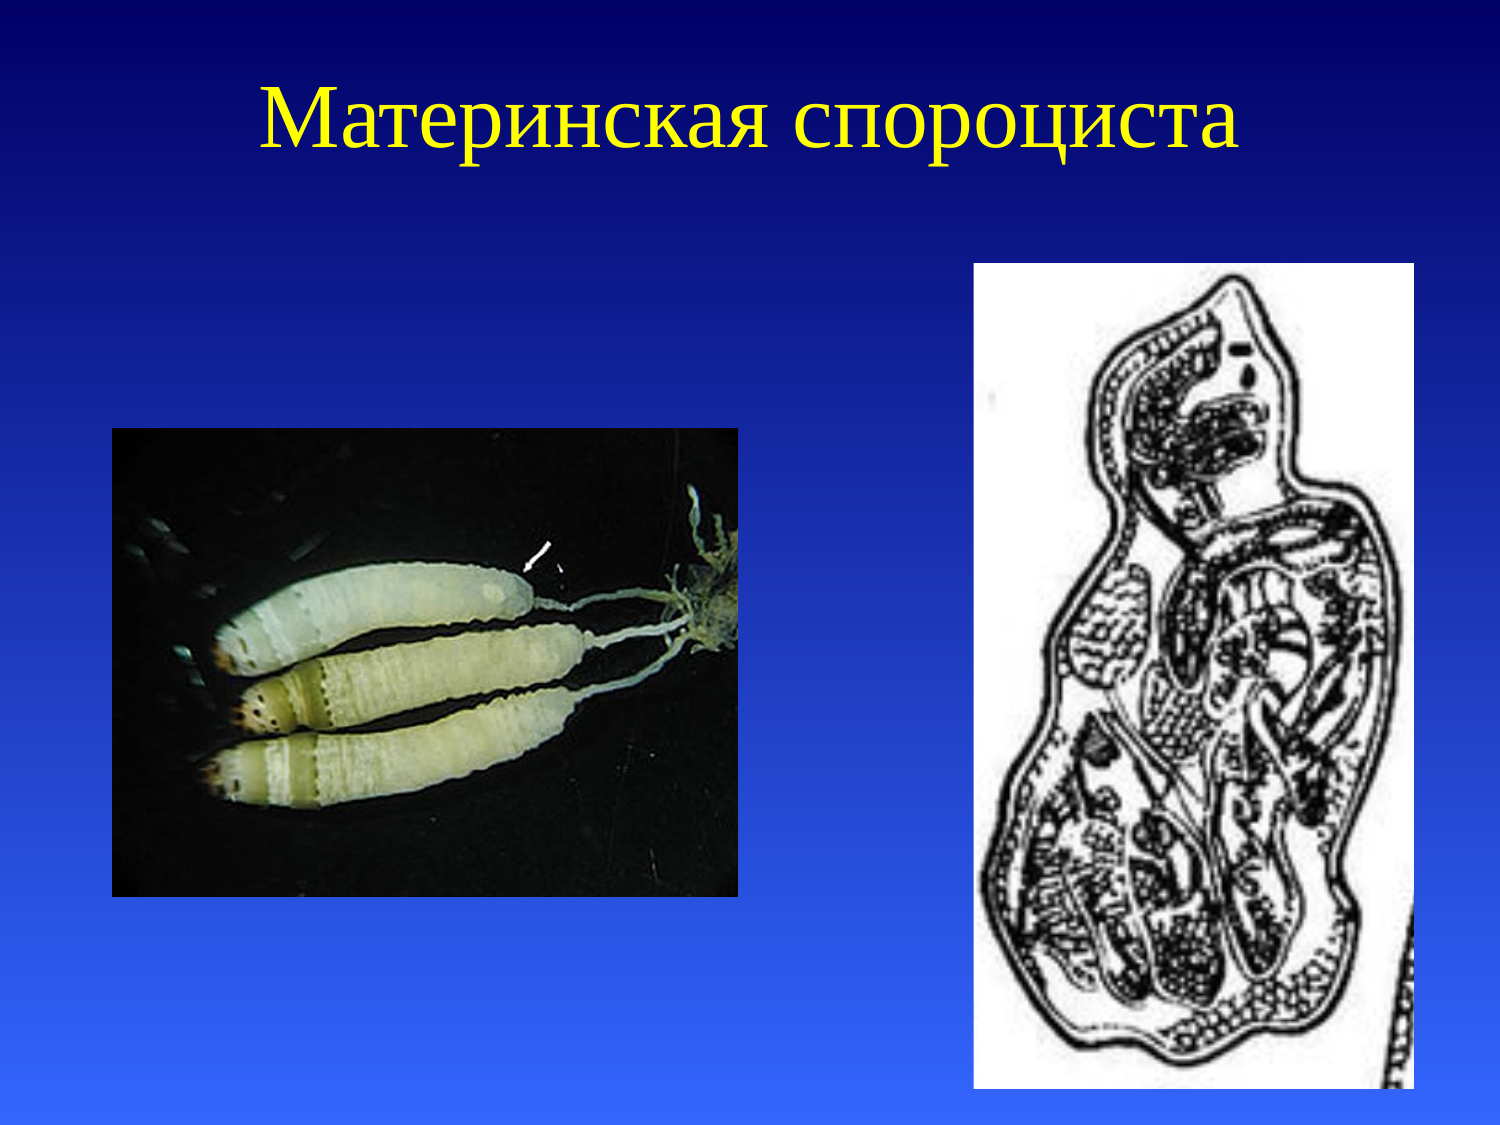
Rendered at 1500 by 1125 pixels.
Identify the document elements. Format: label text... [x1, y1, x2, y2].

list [973, 263, 1414, 1089]
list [112, 428, 738, 897]
title Материнская спороциста [112, 16, 1388, 205]
